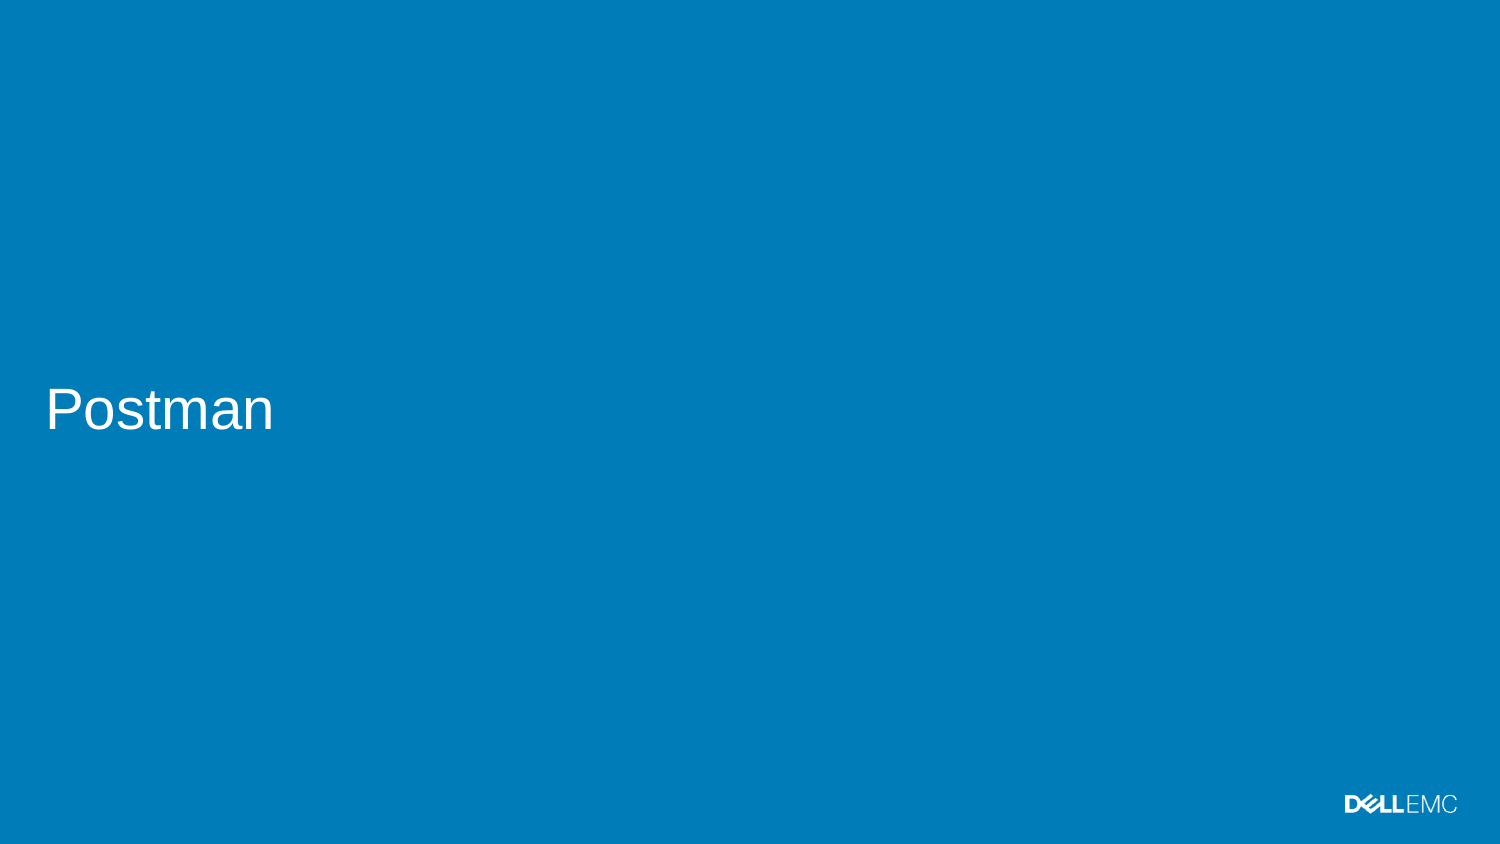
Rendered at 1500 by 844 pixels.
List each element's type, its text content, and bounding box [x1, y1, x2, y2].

title Postman [45, 364, 1457, 458]
picture [1346, 795, 1404, 813]
